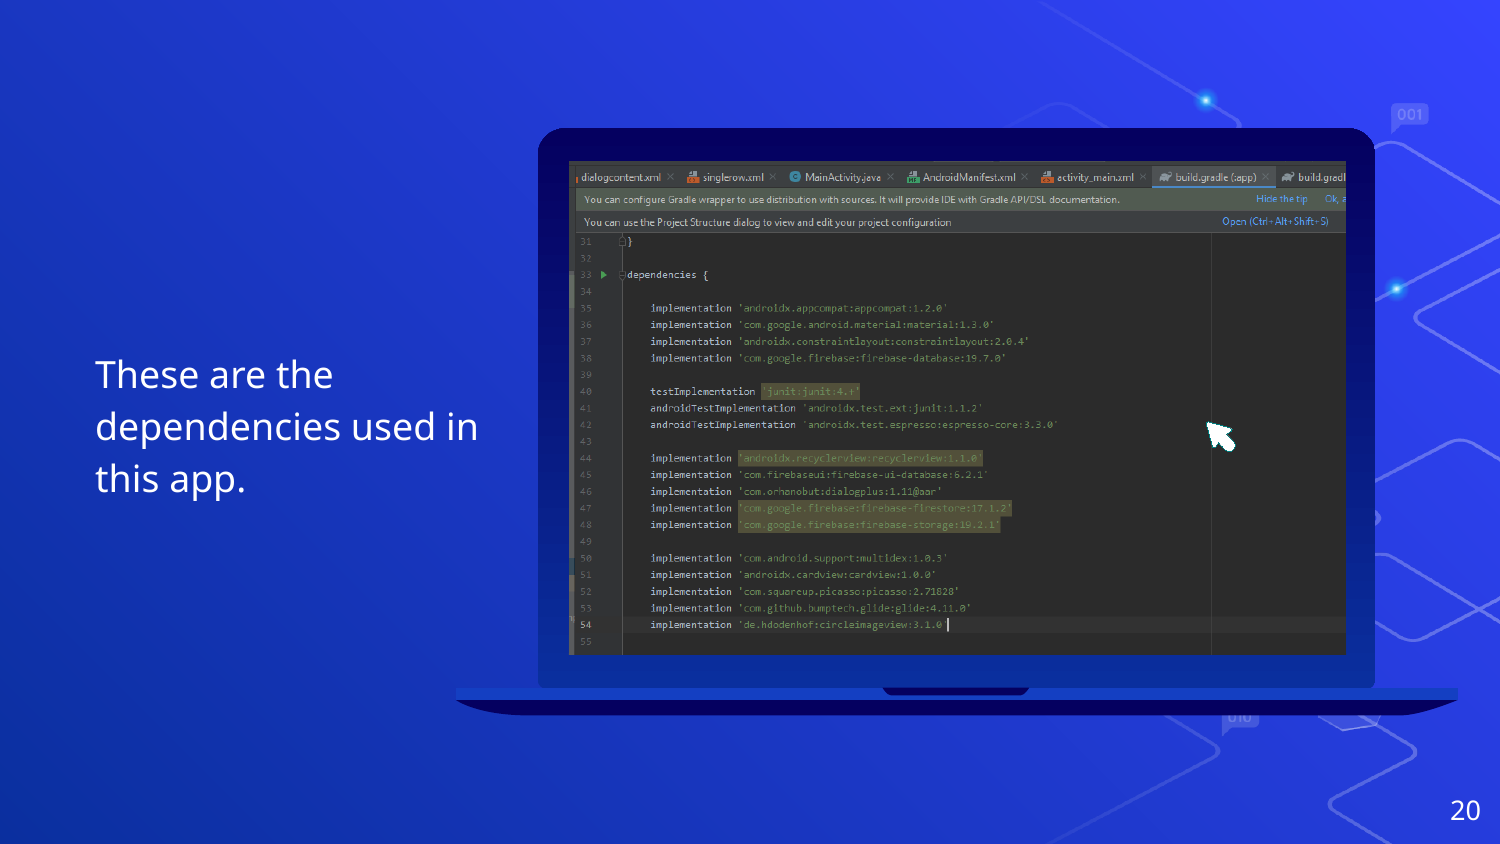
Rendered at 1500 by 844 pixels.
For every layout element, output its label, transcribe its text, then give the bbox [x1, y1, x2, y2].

picture [0, 0, 1500, 844]
list These are the dependencies used in this app. [95, 128, 453, 716]
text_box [455, 128, 1459, 716]
slide_number 20 [1391, 779, 1482, 844]
